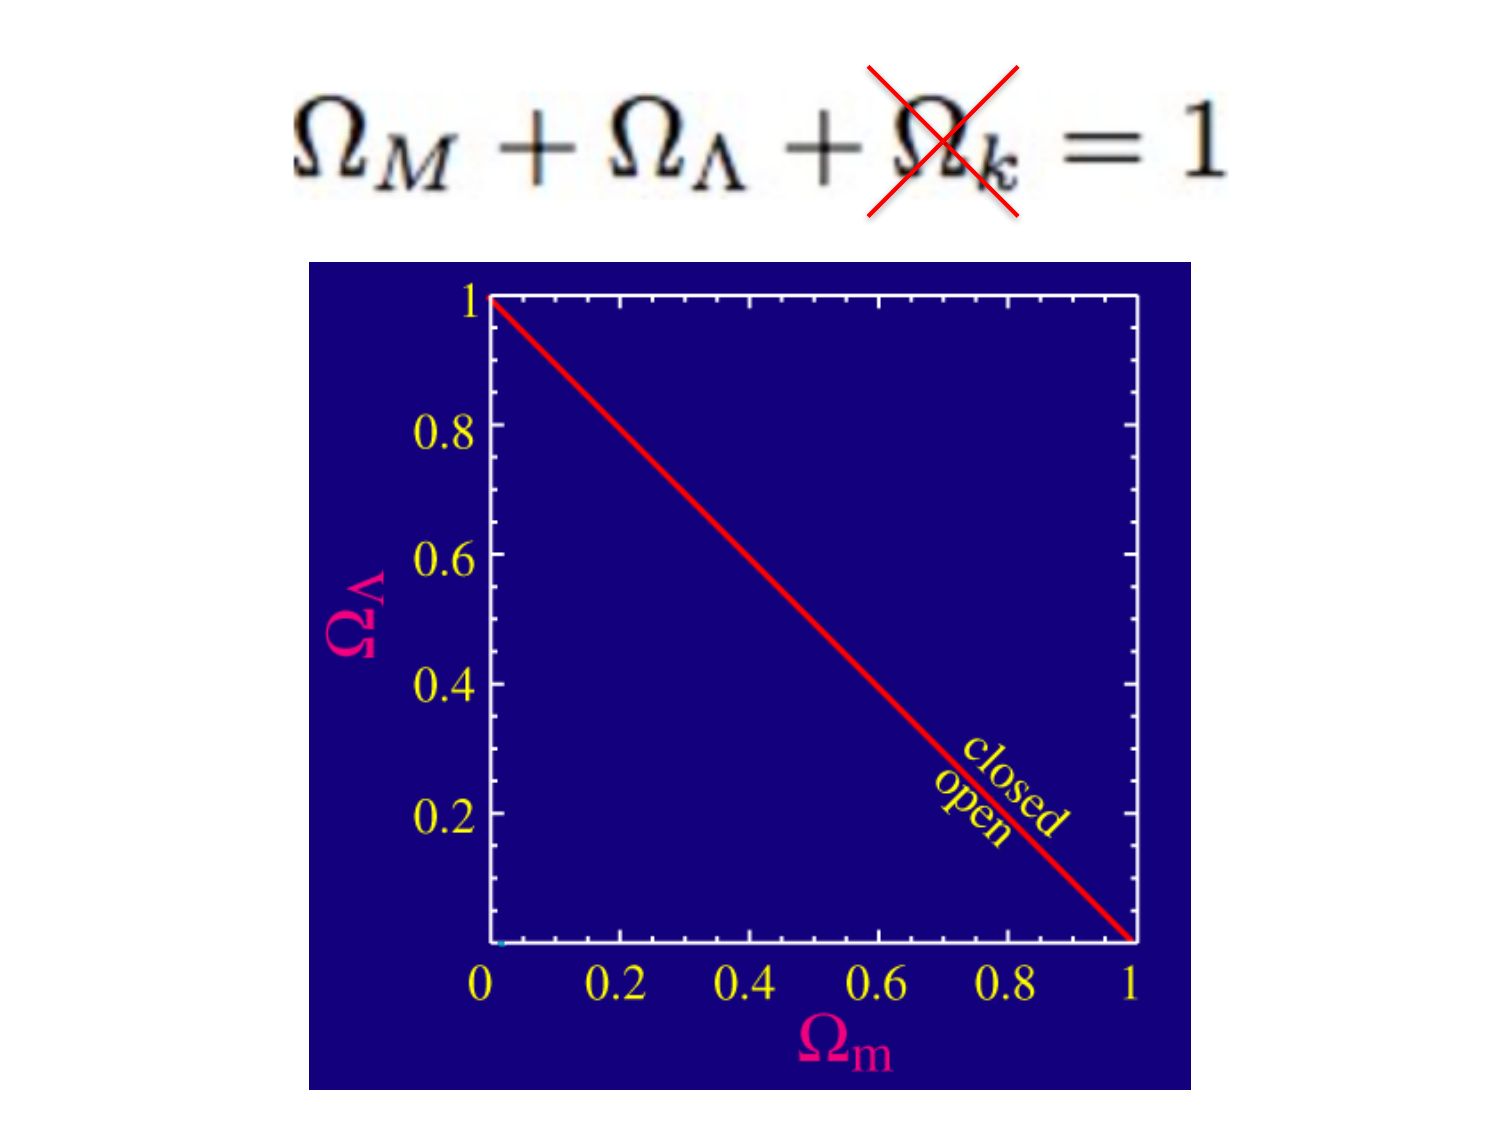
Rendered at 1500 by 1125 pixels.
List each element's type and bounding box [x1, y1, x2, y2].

text_box [867, 66, 1019, 217]
picture [243, 44, 1257, 233]
picture [308, 262, 1192, 1090]
